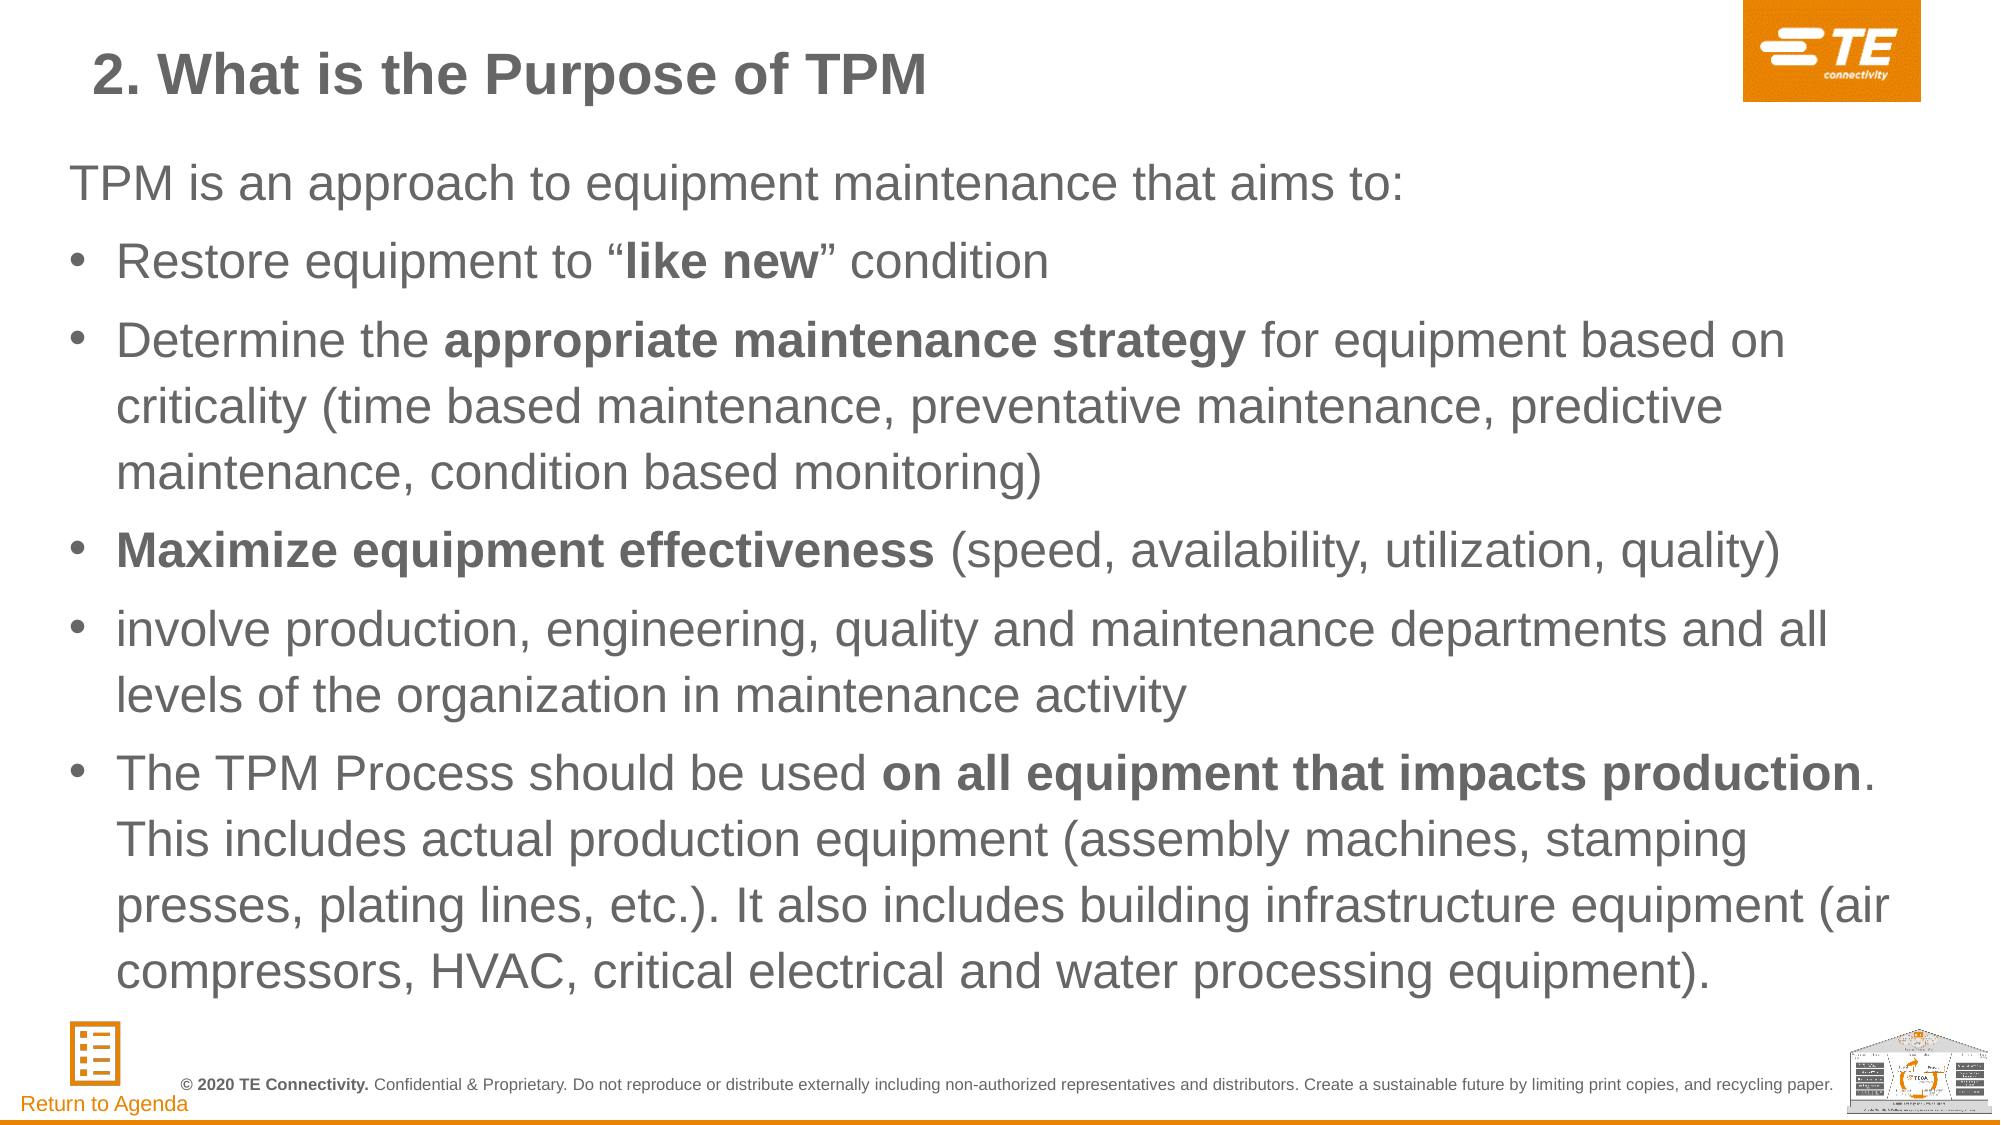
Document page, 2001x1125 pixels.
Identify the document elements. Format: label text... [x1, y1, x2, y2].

title 2. What is the Purpose of TPM [92, 35, 1706, 111]
list TPM is an approach to equipment maintenance that aims to: Restore equipment to “like new” condition Determine the appropriate maintenance strategy for equipment based on criticality (time based maintenance, preventative maintenance, predictive maintenance, condition based monitoring) Maximize equipment effectiveness (speed, availability, utilization, quality) involve production, engineering, quality and maintenance departments and all levels of the organization in maintenance activity The TPM Process should be used on all equipment that impacts production. This includes actual production equipment (assembly machines, stamping presses, plating lines, etc.). It also includes building infrastructure equipment (air compressors, HVAC, critical electrical and water processing equipment). [69, 144, 1900, 963]
picture [1743, 0, 1921, 102]
picture [1846, 1029, 1992, 1114]
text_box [0, 1015, 211, 1125]
